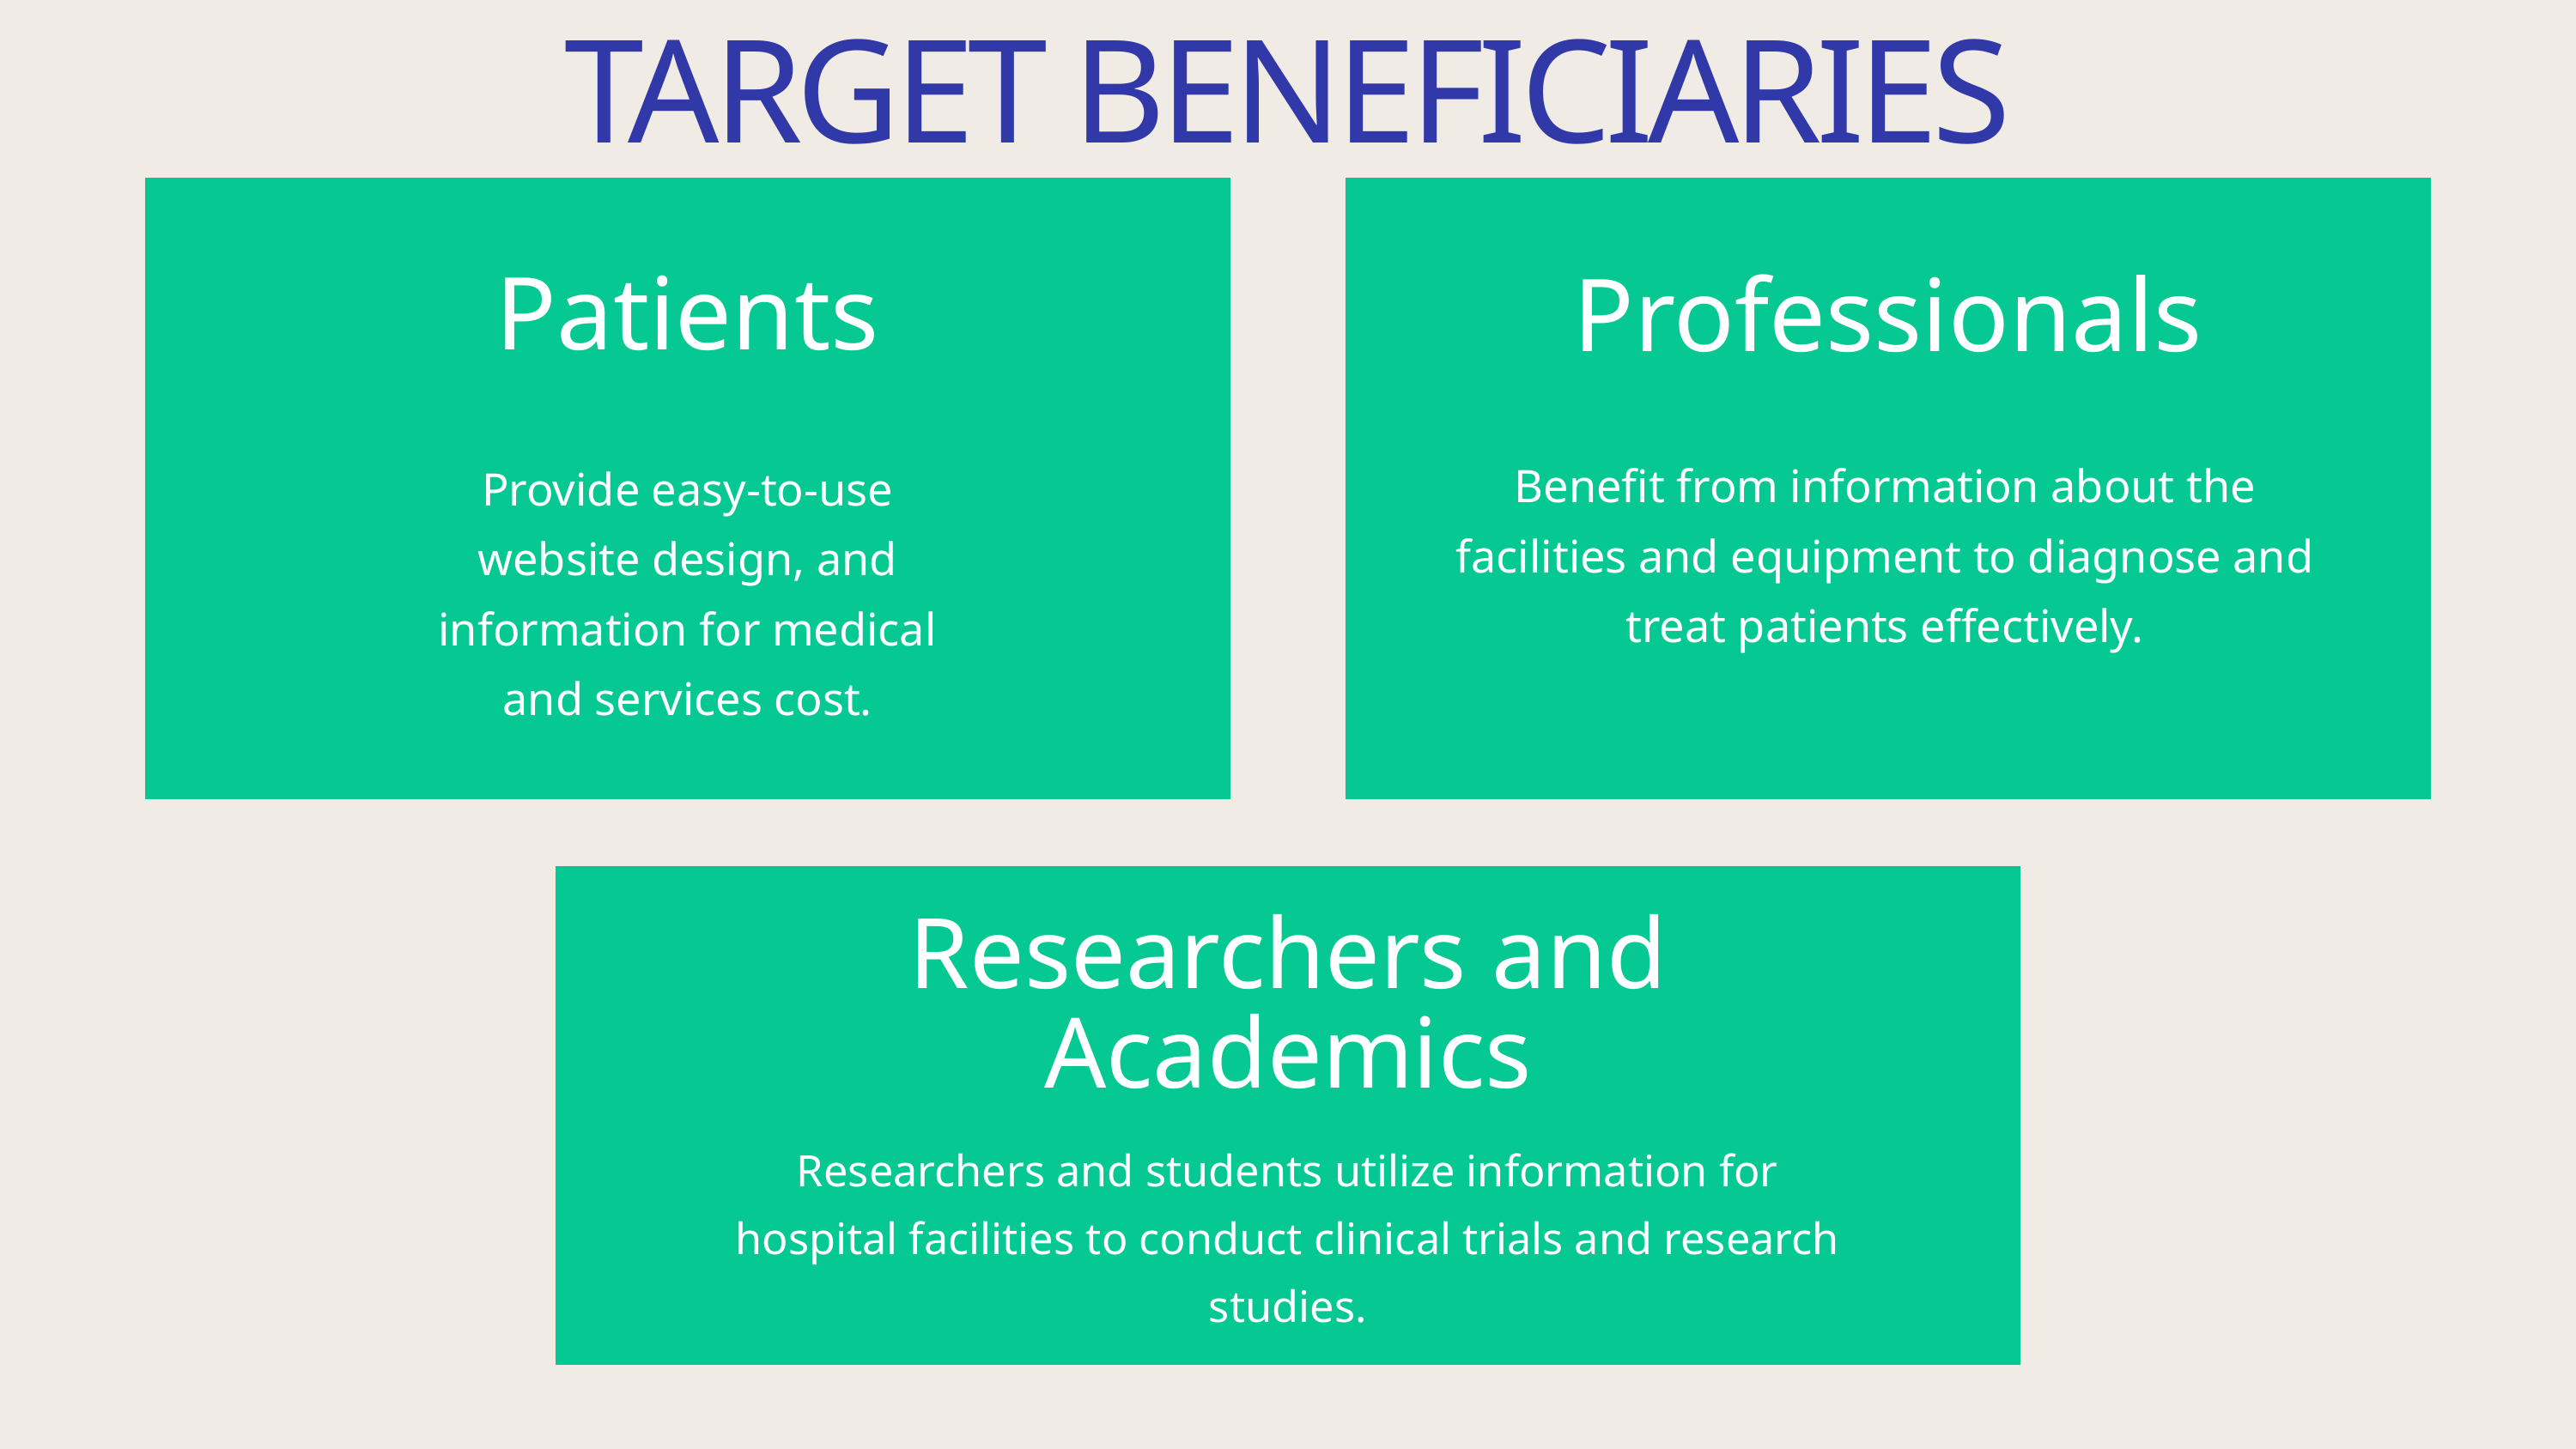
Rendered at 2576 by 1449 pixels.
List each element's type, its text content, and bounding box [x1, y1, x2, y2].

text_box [1345, 178, 2432, 800]
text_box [144, 178, 1231, 800]
text_box TARGET BENEFICIARIES [348, 28, 2228, 172]
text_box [555, 866, 2021, 1366]
